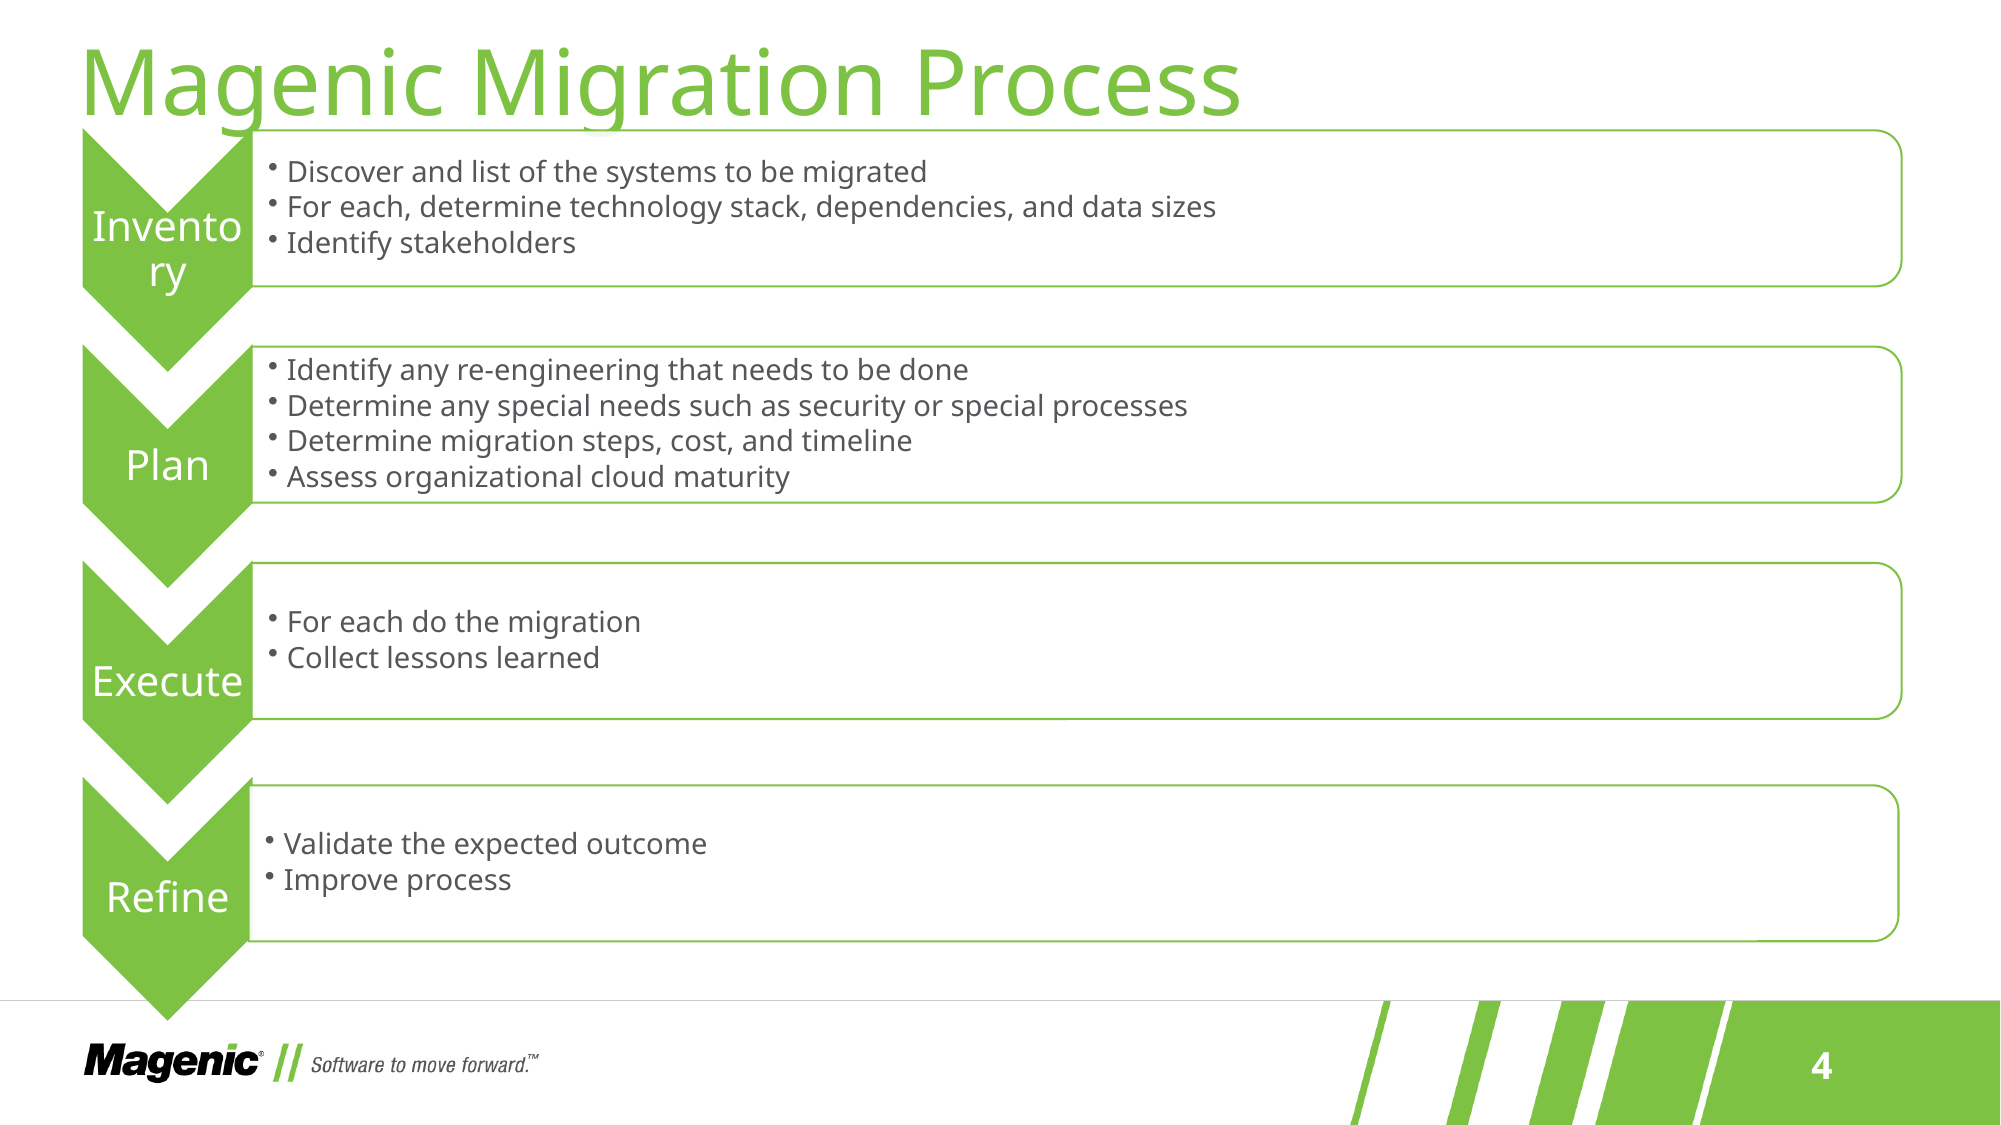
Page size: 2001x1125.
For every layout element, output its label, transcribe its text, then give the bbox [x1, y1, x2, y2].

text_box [83, 130, 1902, 1020]
picture [0, 0, 2001, 1125]
title Magenic Migration Process [63, 41, 1938, 131]
